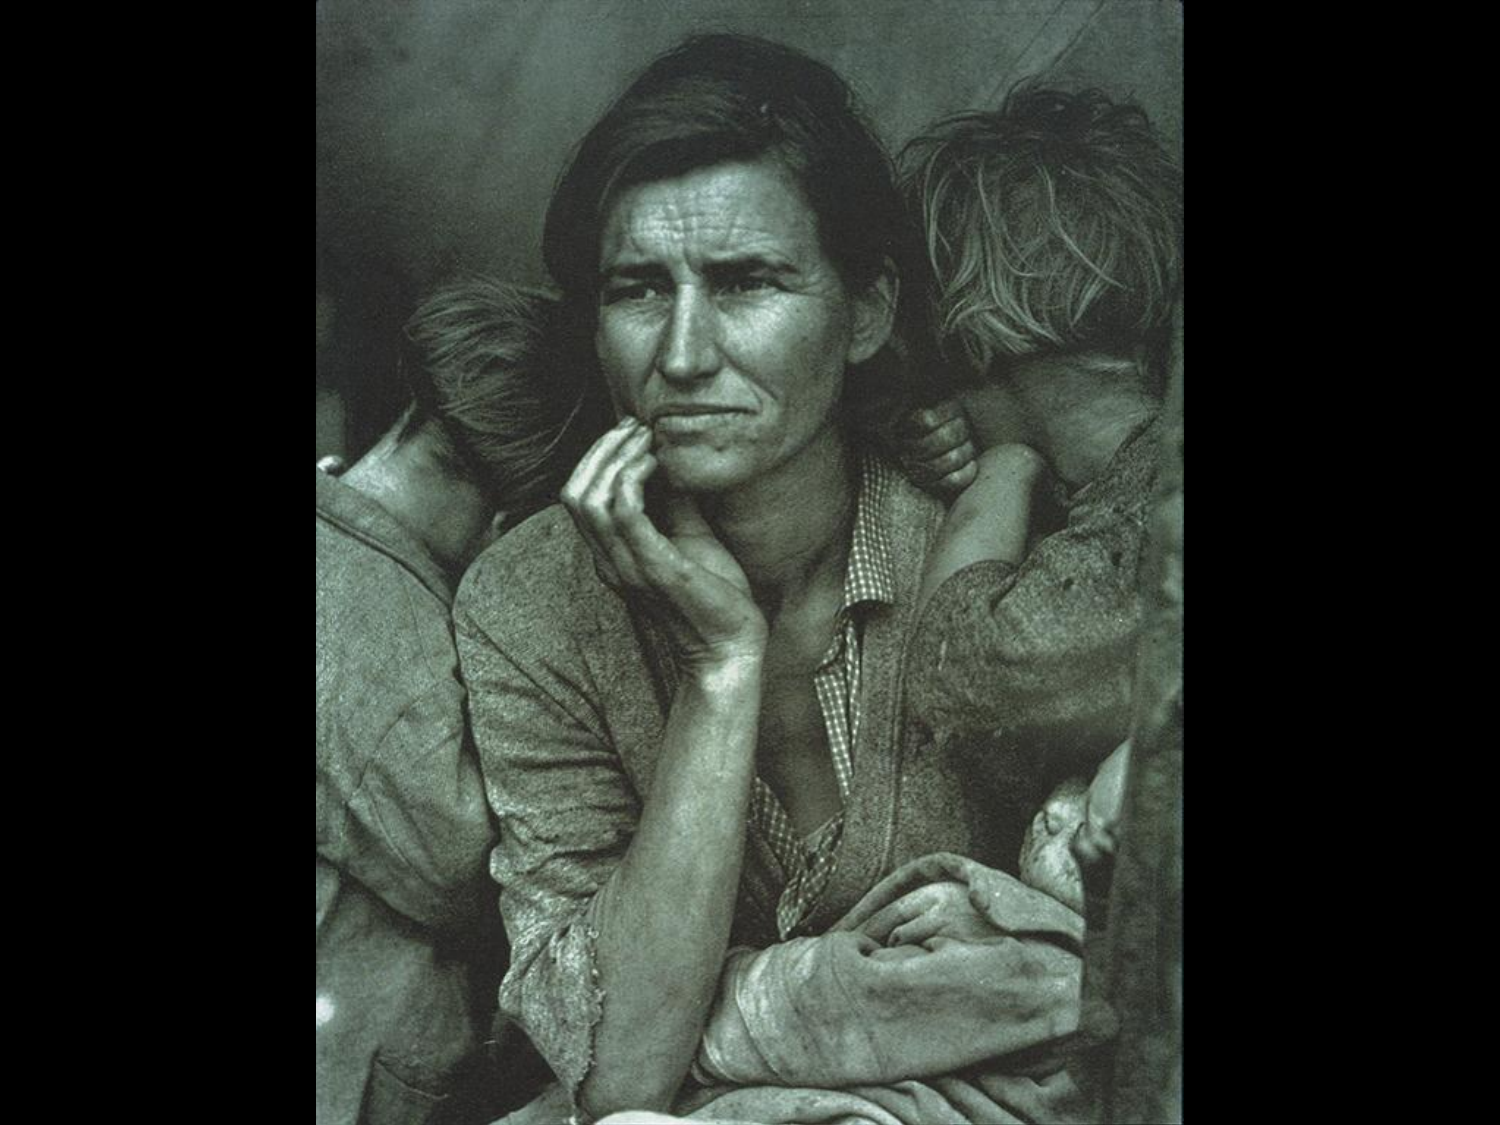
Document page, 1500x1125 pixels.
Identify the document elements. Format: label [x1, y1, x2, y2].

picture [316, 0, 1184, 1125]
